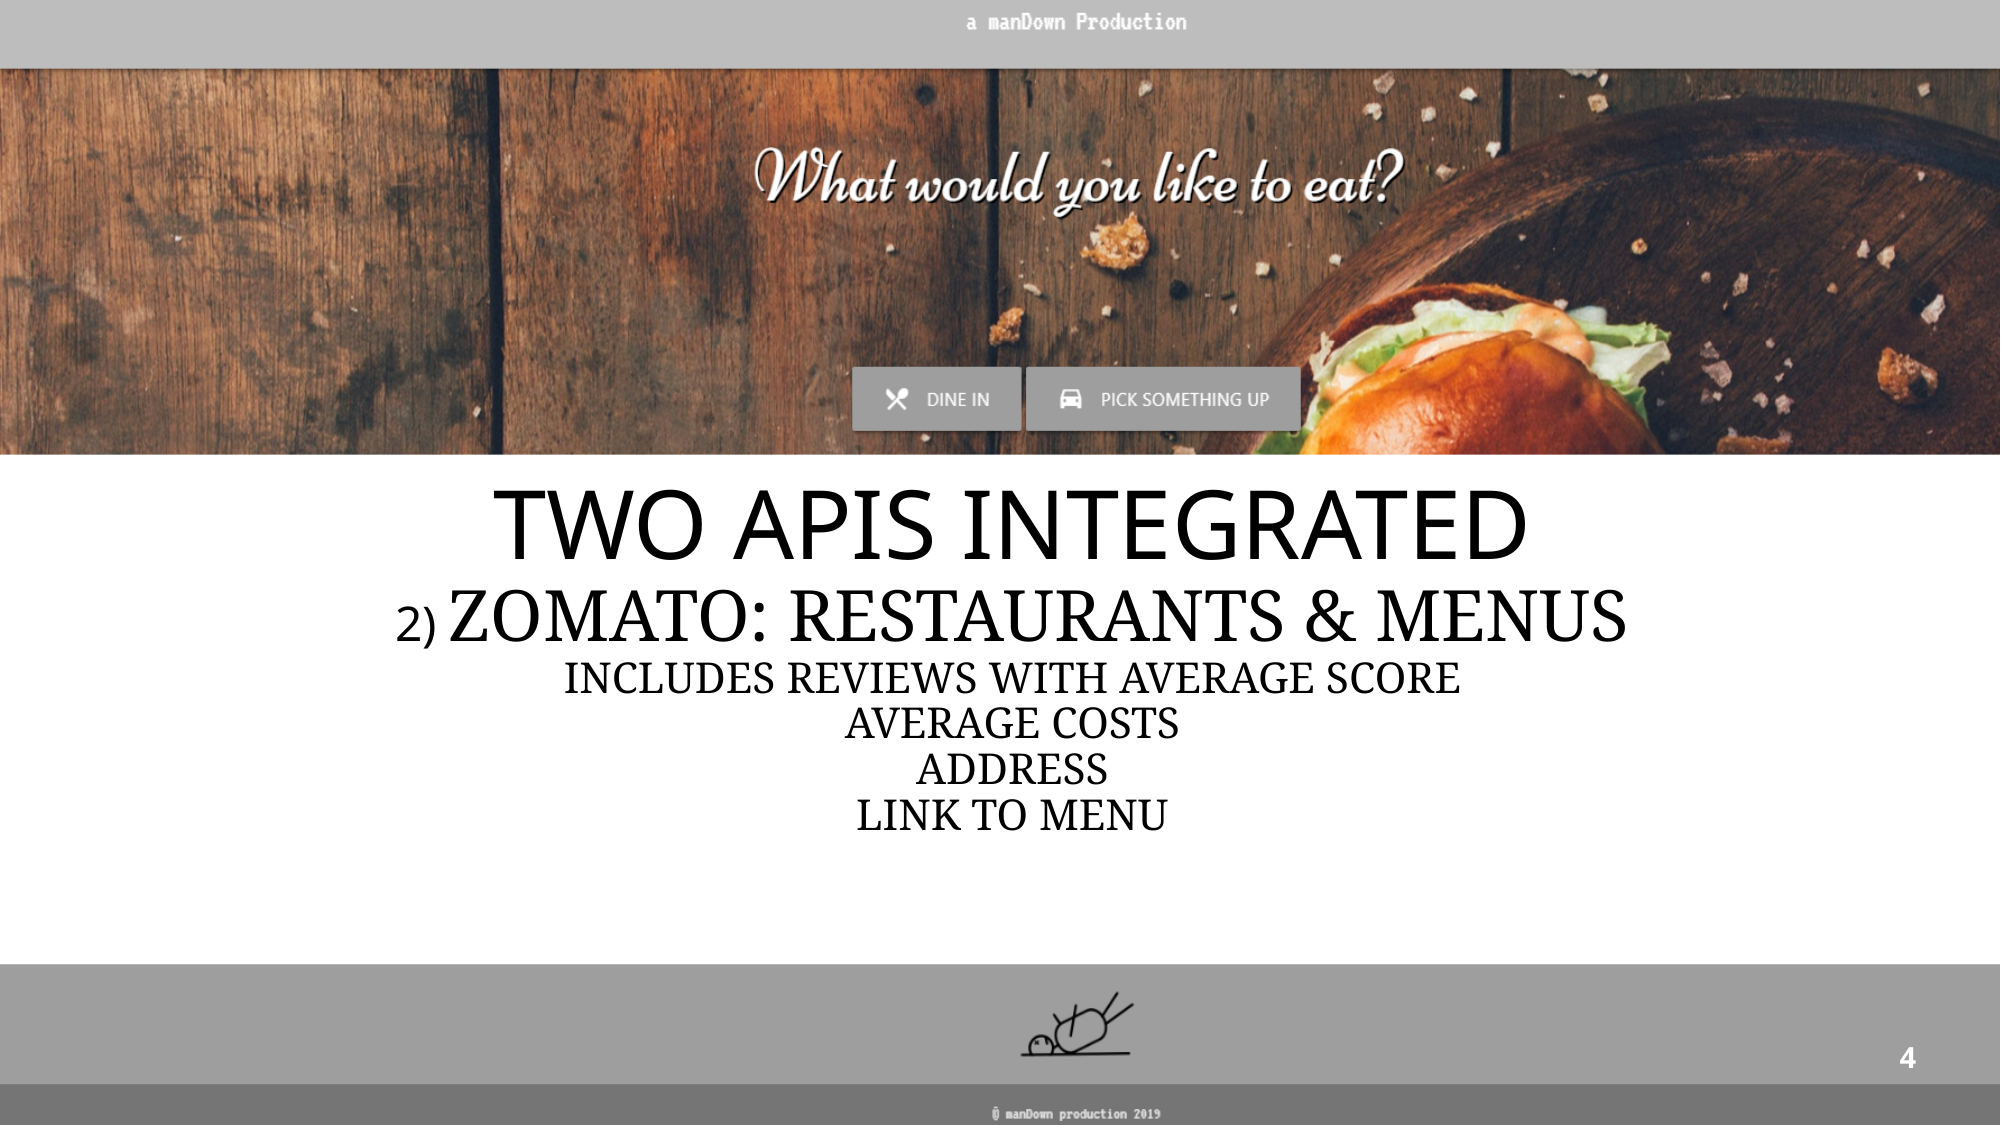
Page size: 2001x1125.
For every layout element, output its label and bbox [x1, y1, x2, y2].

list [1, 0, 2000, 1125]
